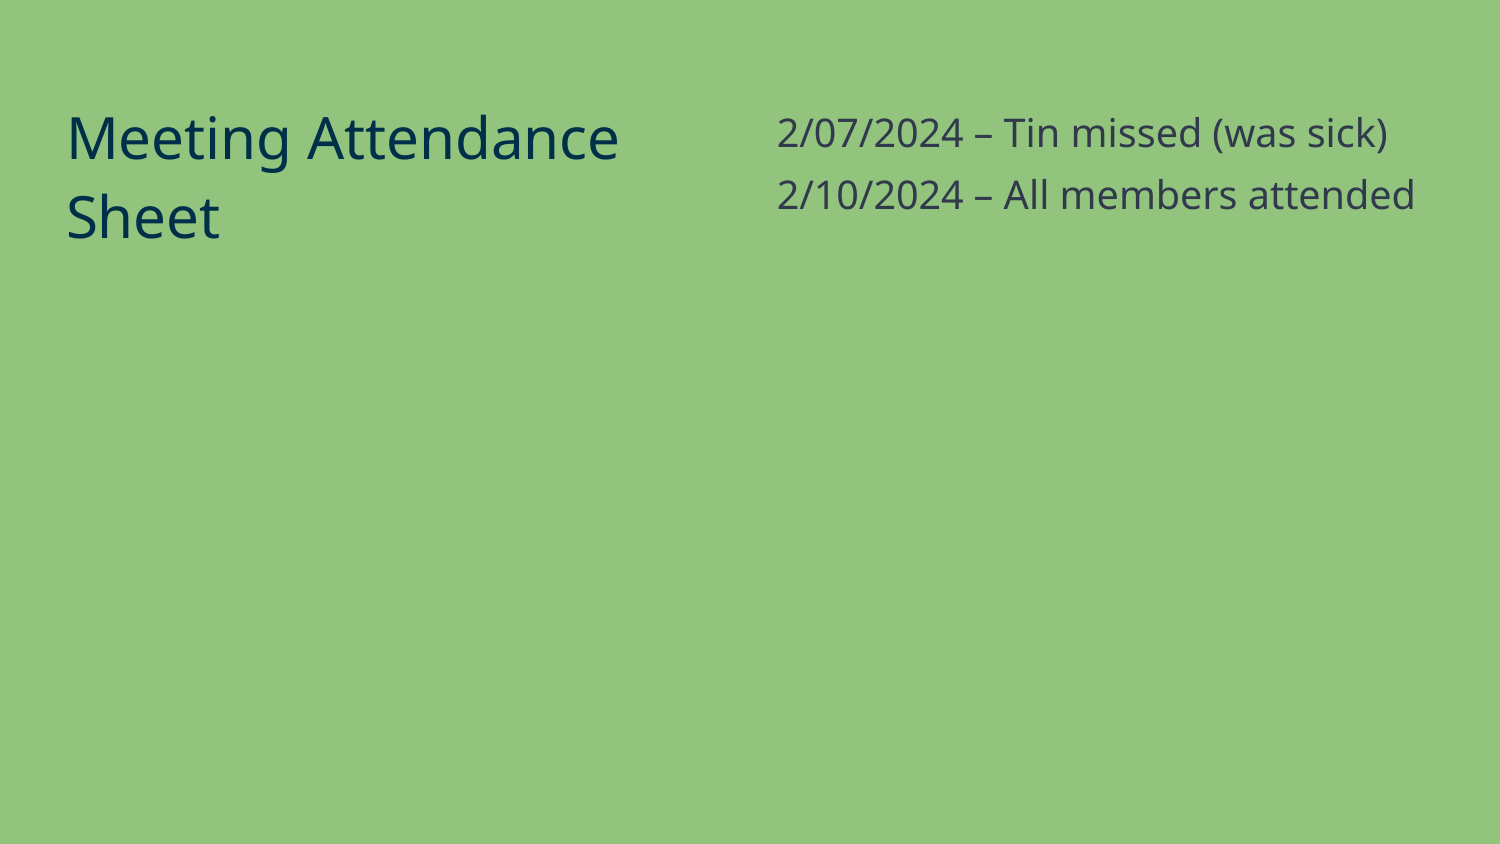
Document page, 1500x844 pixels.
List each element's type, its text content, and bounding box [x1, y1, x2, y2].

title Meeting Attendance Sheet [51, 82, 660, 494]
list 2/07/2024 – Tin missed (was sick) 2/10/2024 – All members attended [761, 82, 1446, 755]
